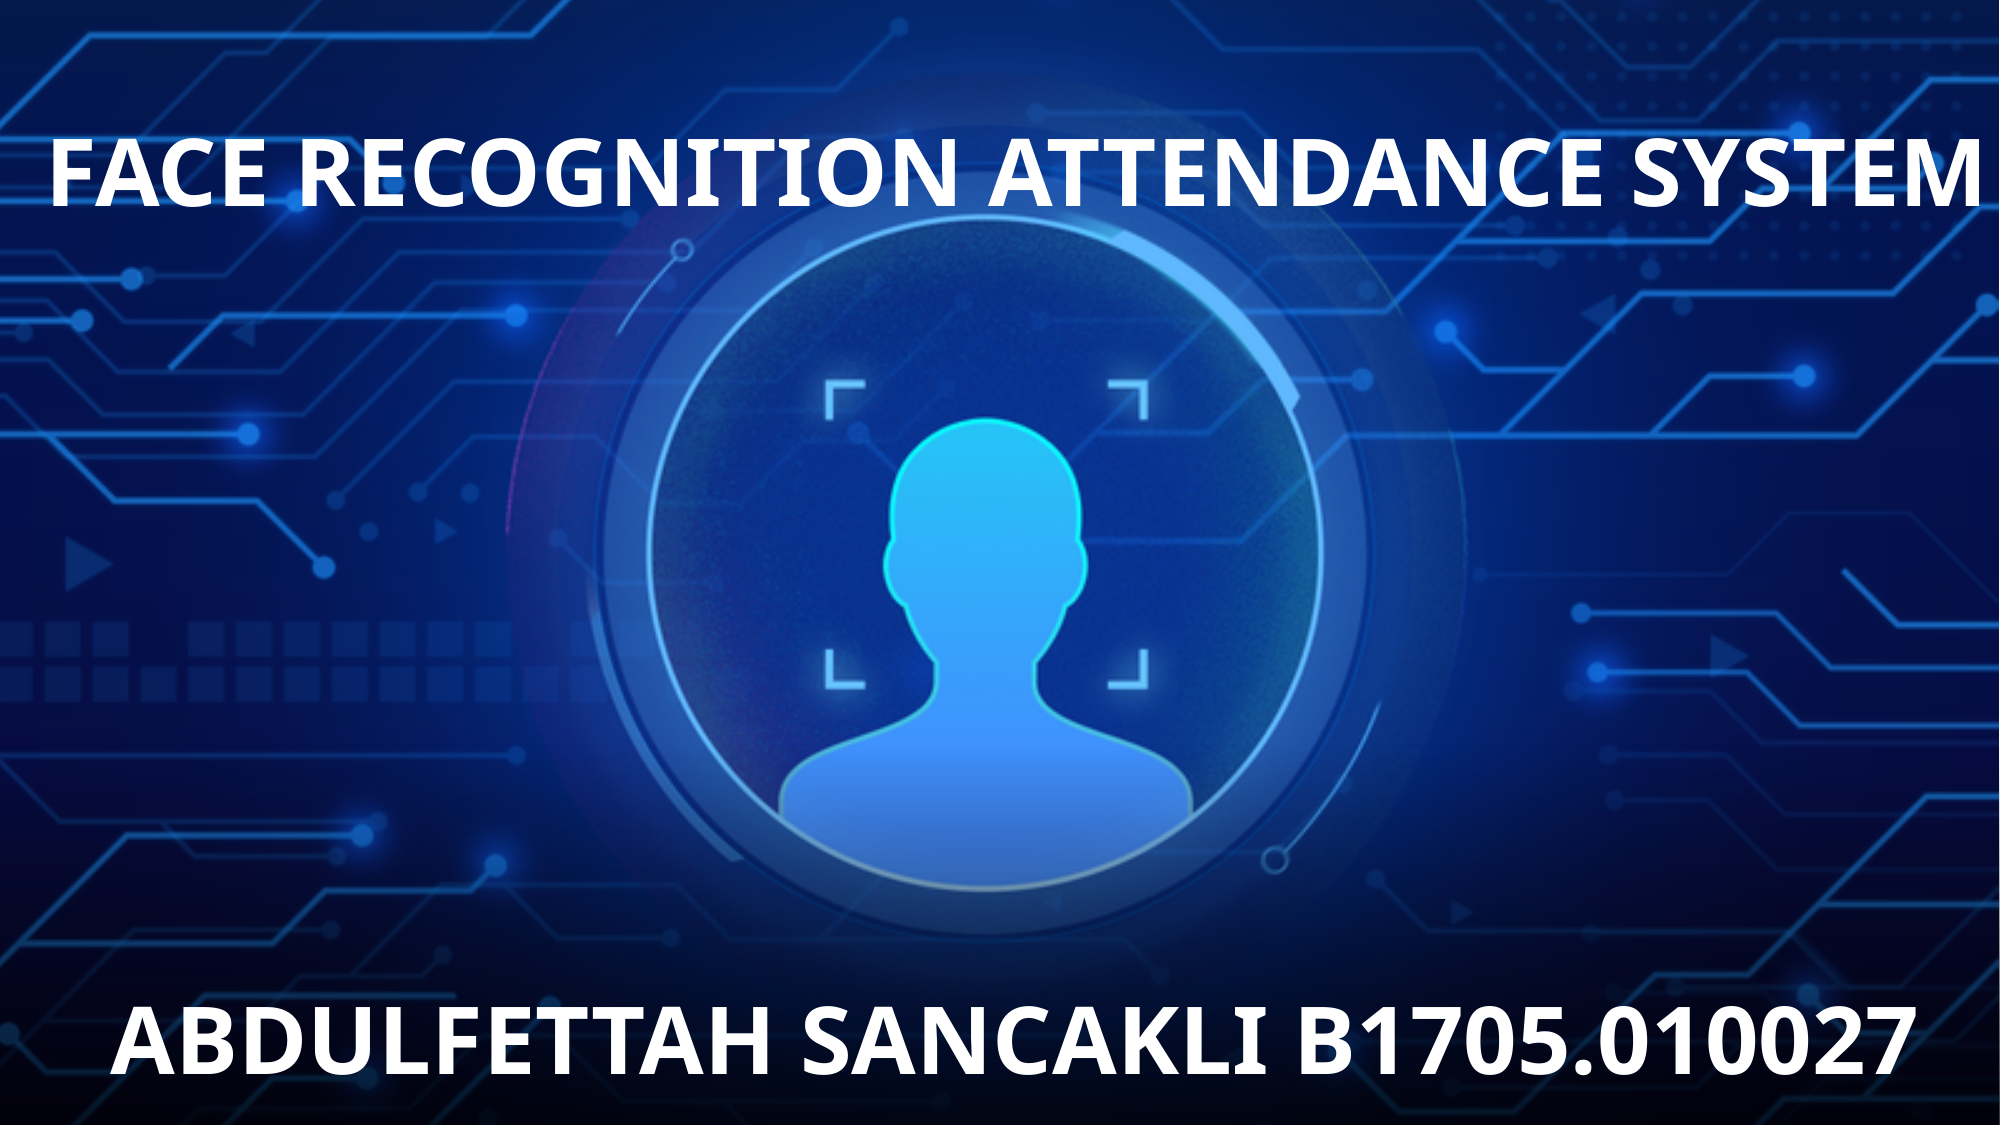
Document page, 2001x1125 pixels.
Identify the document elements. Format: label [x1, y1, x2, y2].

list [0, 0, 1999, 1125]
